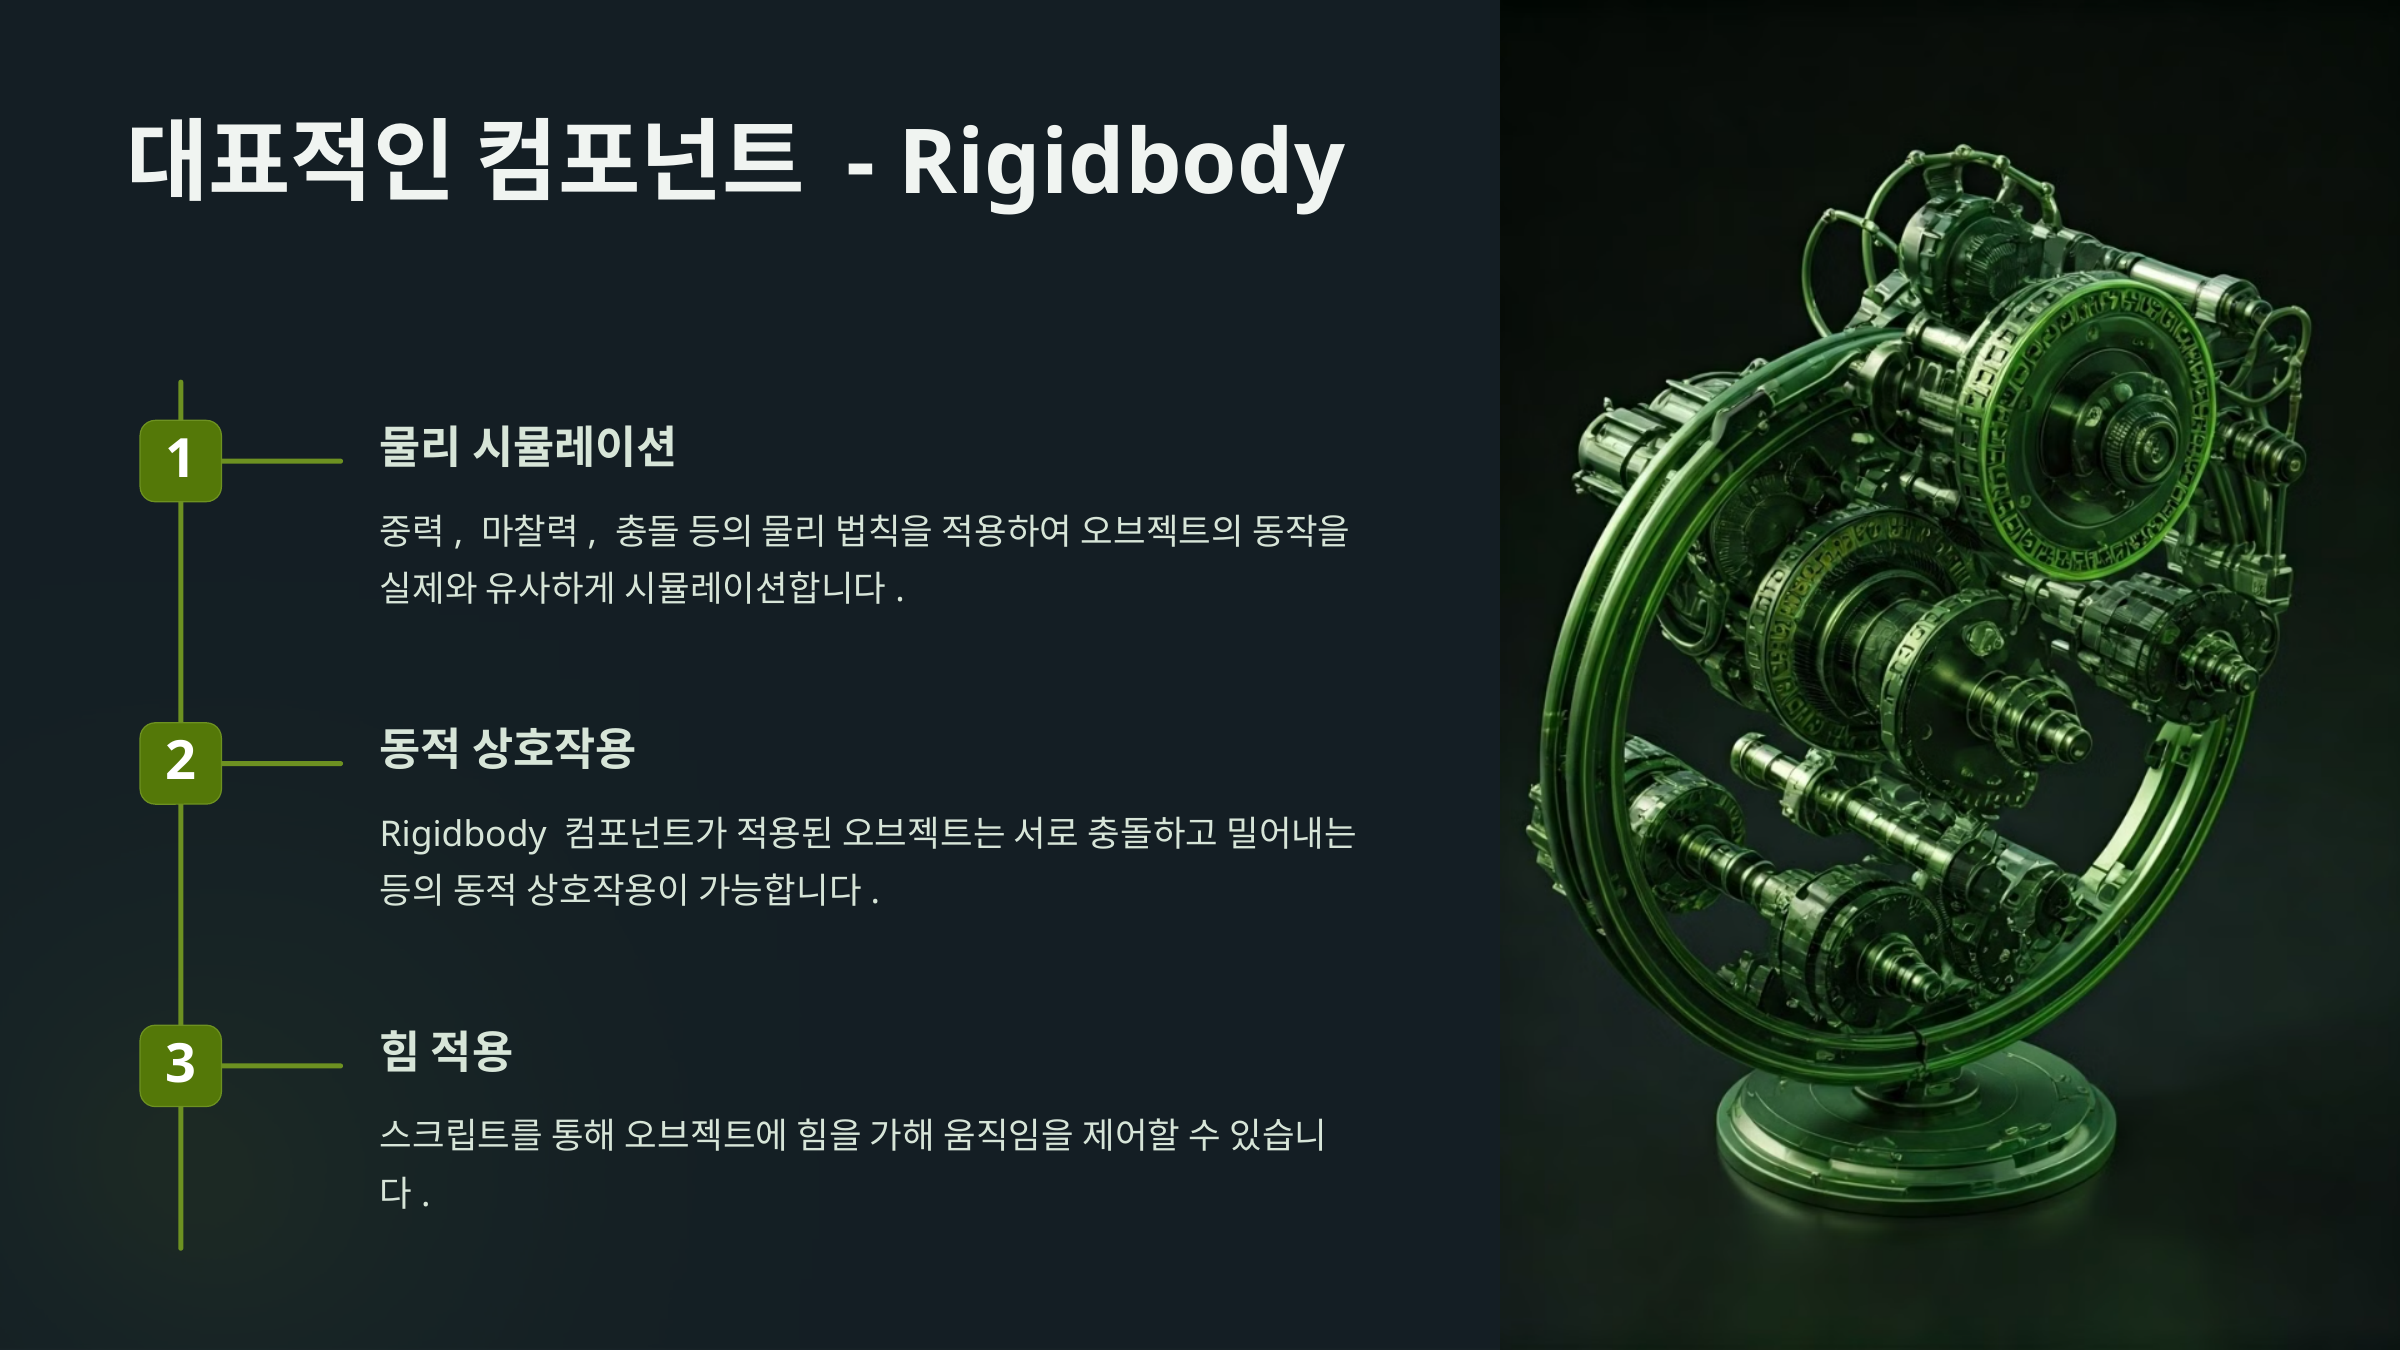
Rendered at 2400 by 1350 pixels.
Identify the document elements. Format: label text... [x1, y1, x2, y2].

text_box [222, 458, 344, 464]
picture [1499, 0, 2400, 1350]
text_box 물리 시뮬레이션 [379, 415, 832, 473]
text_box 동적 상호작용 [379, 718, 832, 775]
text_box 대표적인 컴포넌트 - Rigidbody [126, 99, 1374, 326]
text_box [140, 420, 222, 502]
text_box [222, 761, 344, 767]
text_box [222, 1063, 344, 1069]
text_box 중력, 마찰력, 충돌 등의 물리 법칙을 적용하여 오브젝트의 동작을 실제와 유사하게 시뮬레이션합니다. [379, 494, 1374, 610]
text_box Rigidbody 컴포넌트가 적용된 오브젝트는 서로 충돌하고 밀어내는 등의 동적 상호작용이 가능합니다. [379, 796, 1374, 913]
text_box 3 [152, 1038, 210, 1093]
text_box [178, 1107, 184, 1251]
text_box [178, 379, 184, 420]
text_box 1 [166, 433, 196, 489]
text_box [178, 502, 184, 722]
text_box [140, 1025, 222, 1107]
text_box 2 [153, 736, 208, 791]
text_box 스크립트를 통해 오브젝트에 힘을 가해 움직임을 제어할 수 있습니다. [379, 1098, 1374, 1215]
text_box [140, 722, 222, 805]
text_box [178, 805, 184, 1025]
text_box 힘 적용 [379, 1020, 832, 1078]
